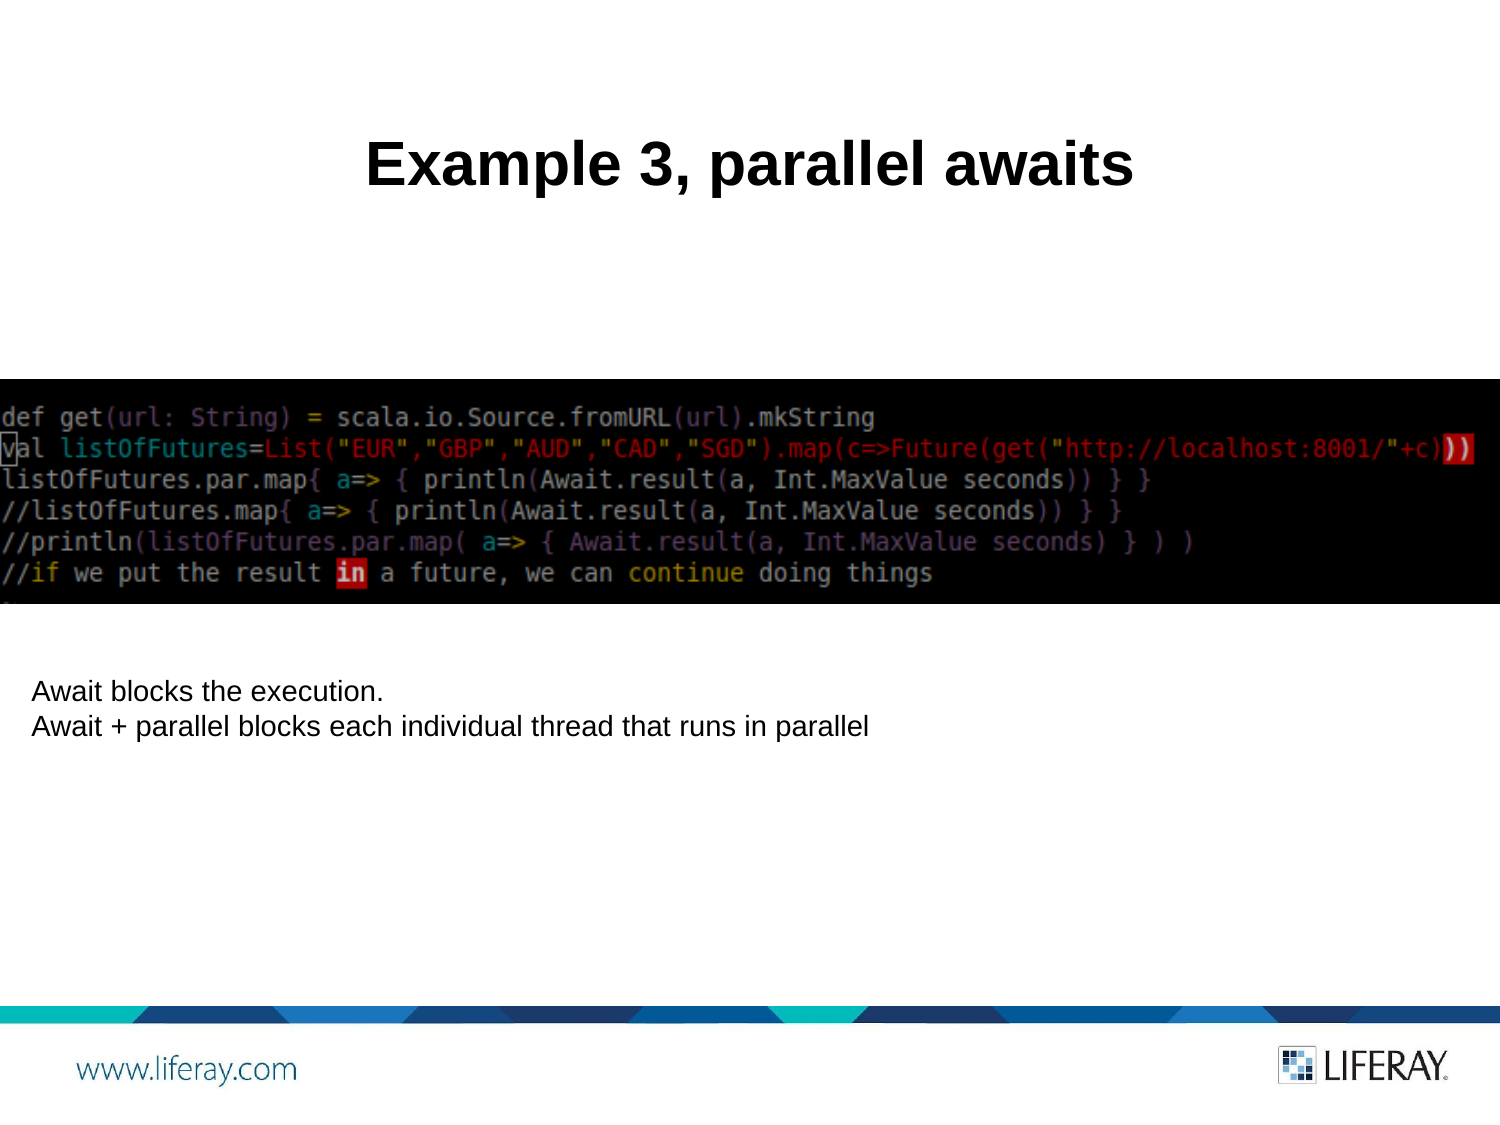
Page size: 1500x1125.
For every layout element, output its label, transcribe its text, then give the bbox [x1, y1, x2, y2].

title Example 3, parallel awaits [23, 97, 1478, 223]
picture [0, 1006, 1500, 1125]
text_box Await blocks the execution. Await + parallel blocks each individual thread that runs in parallel [16, 657, 1489, 987]
picture [0, 379, 1500, 605]
